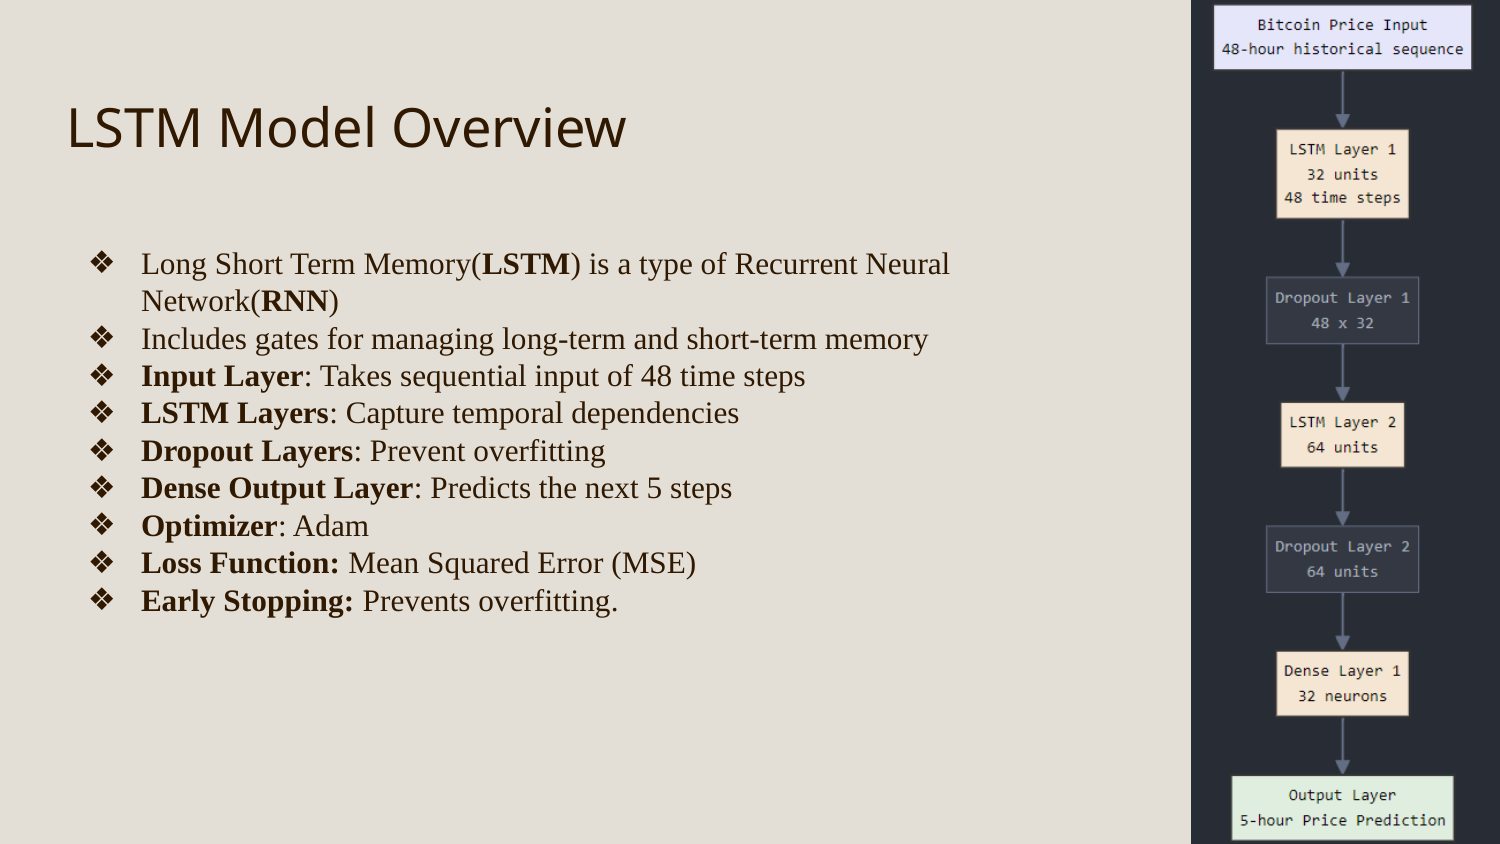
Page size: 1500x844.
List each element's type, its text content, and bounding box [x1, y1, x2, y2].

title LSTM Model Overview [51, 91, 1045, 216]
list Long Short Term Memory(LSTM) is a type of Recurrent Neural Network(RNN) Includes gates for managing long-term and short-term memory Input Layer: Takes sequential input of 48 time steps LSTM Layers: Capture temporal dependencies Dropout Layers: Prevent overfitting Dense Output Layer: Predicts the next 5 steps Optimizer: Adam Loss Function: Mean Squared Error (MSE) Early Stopping: Prevents overfitting. [51, 227, 1073, 750]
picture [1191, 0, 1500, 844]
